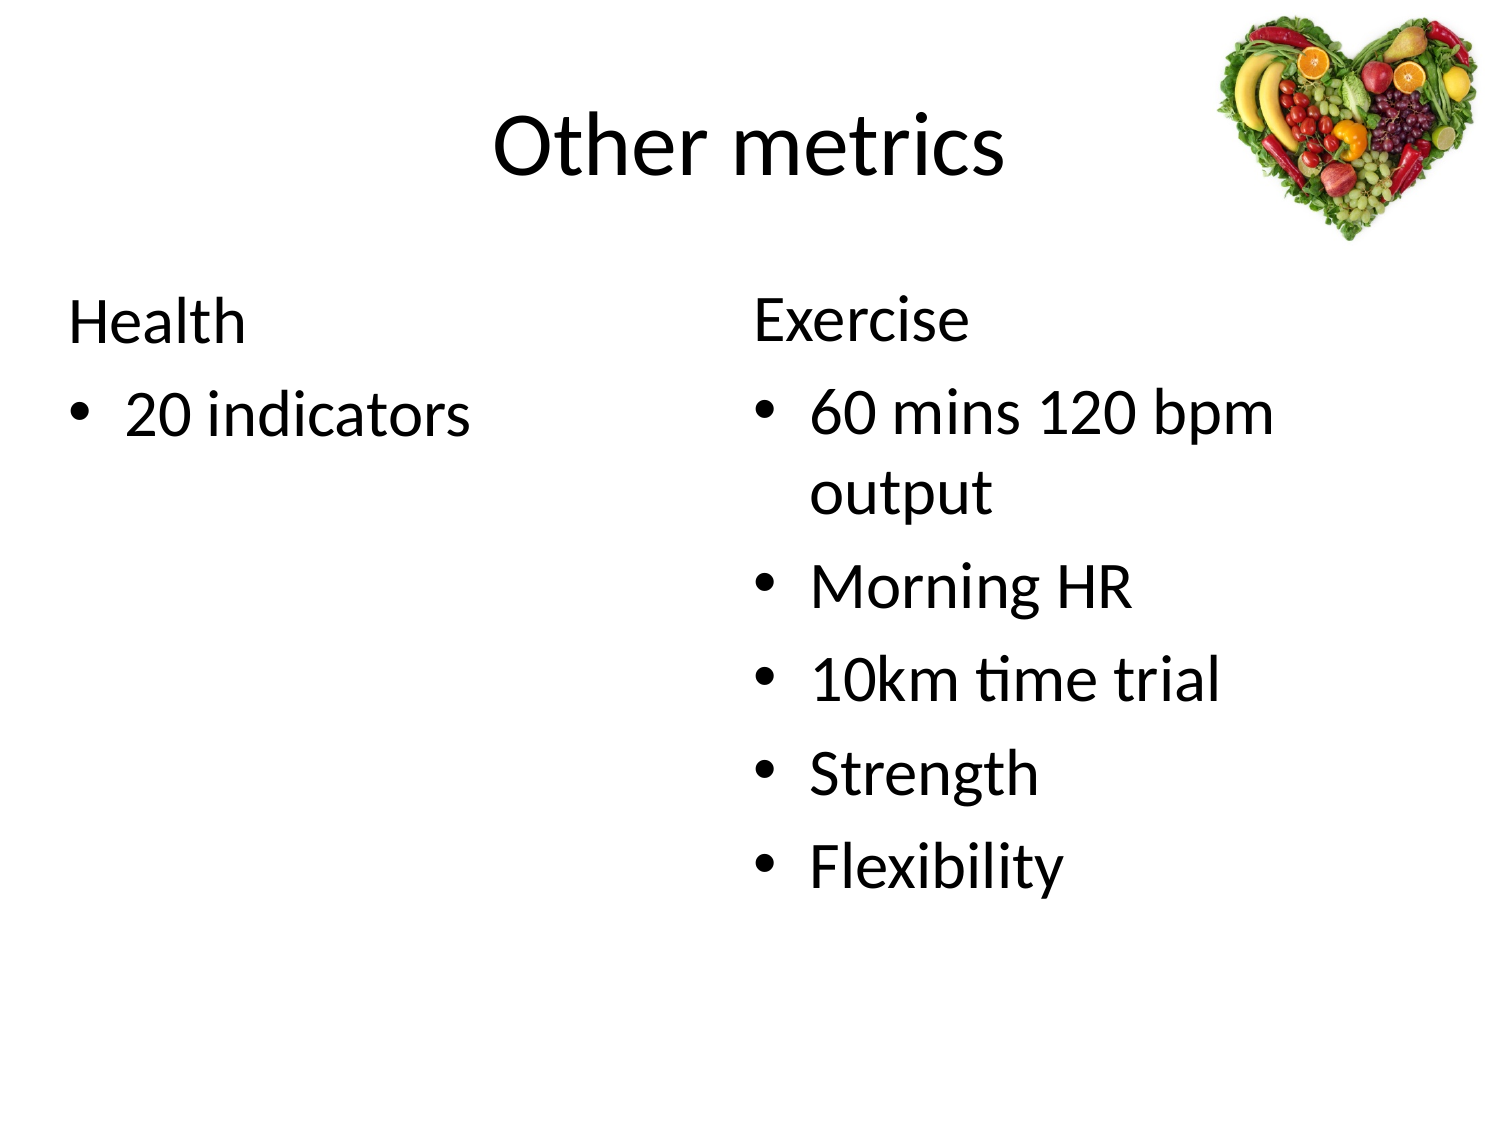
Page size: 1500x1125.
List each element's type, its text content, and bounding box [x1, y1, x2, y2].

list Health 20 indicators [53, 268, 717, 1125]
text_box Exercise 60 mins 120 bpm output Morning HR 10km time trial Strength Flexibility [738, 267, 1402, 1125]
title Other metrics [75, 45, 1205, 233]
picture [1210, 0, 1495, 260]
